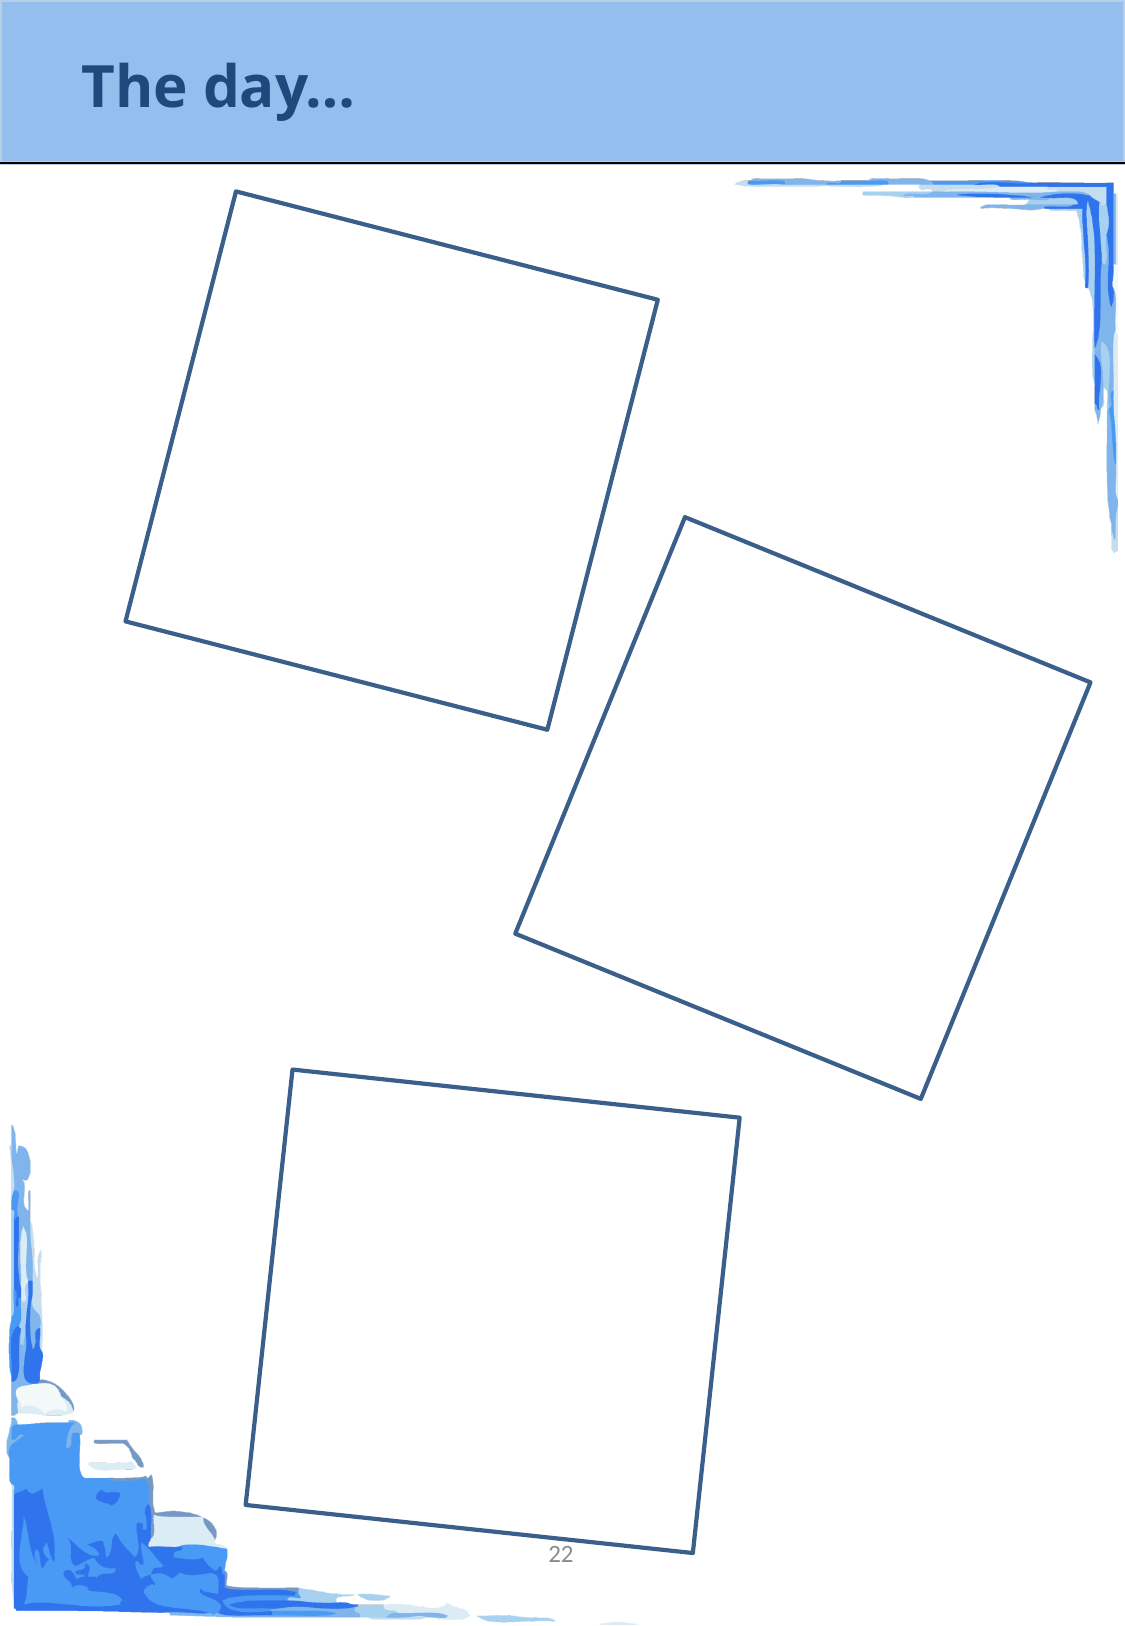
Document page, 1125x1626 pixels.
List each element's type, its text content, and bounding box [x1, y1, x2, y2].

picture [0, 174, 1118, 1625]
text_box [173, 238, 1023, 1531]
text_box The day… [66, 4, 1106, 162]
text_box [0, 0, 1125, 162]
